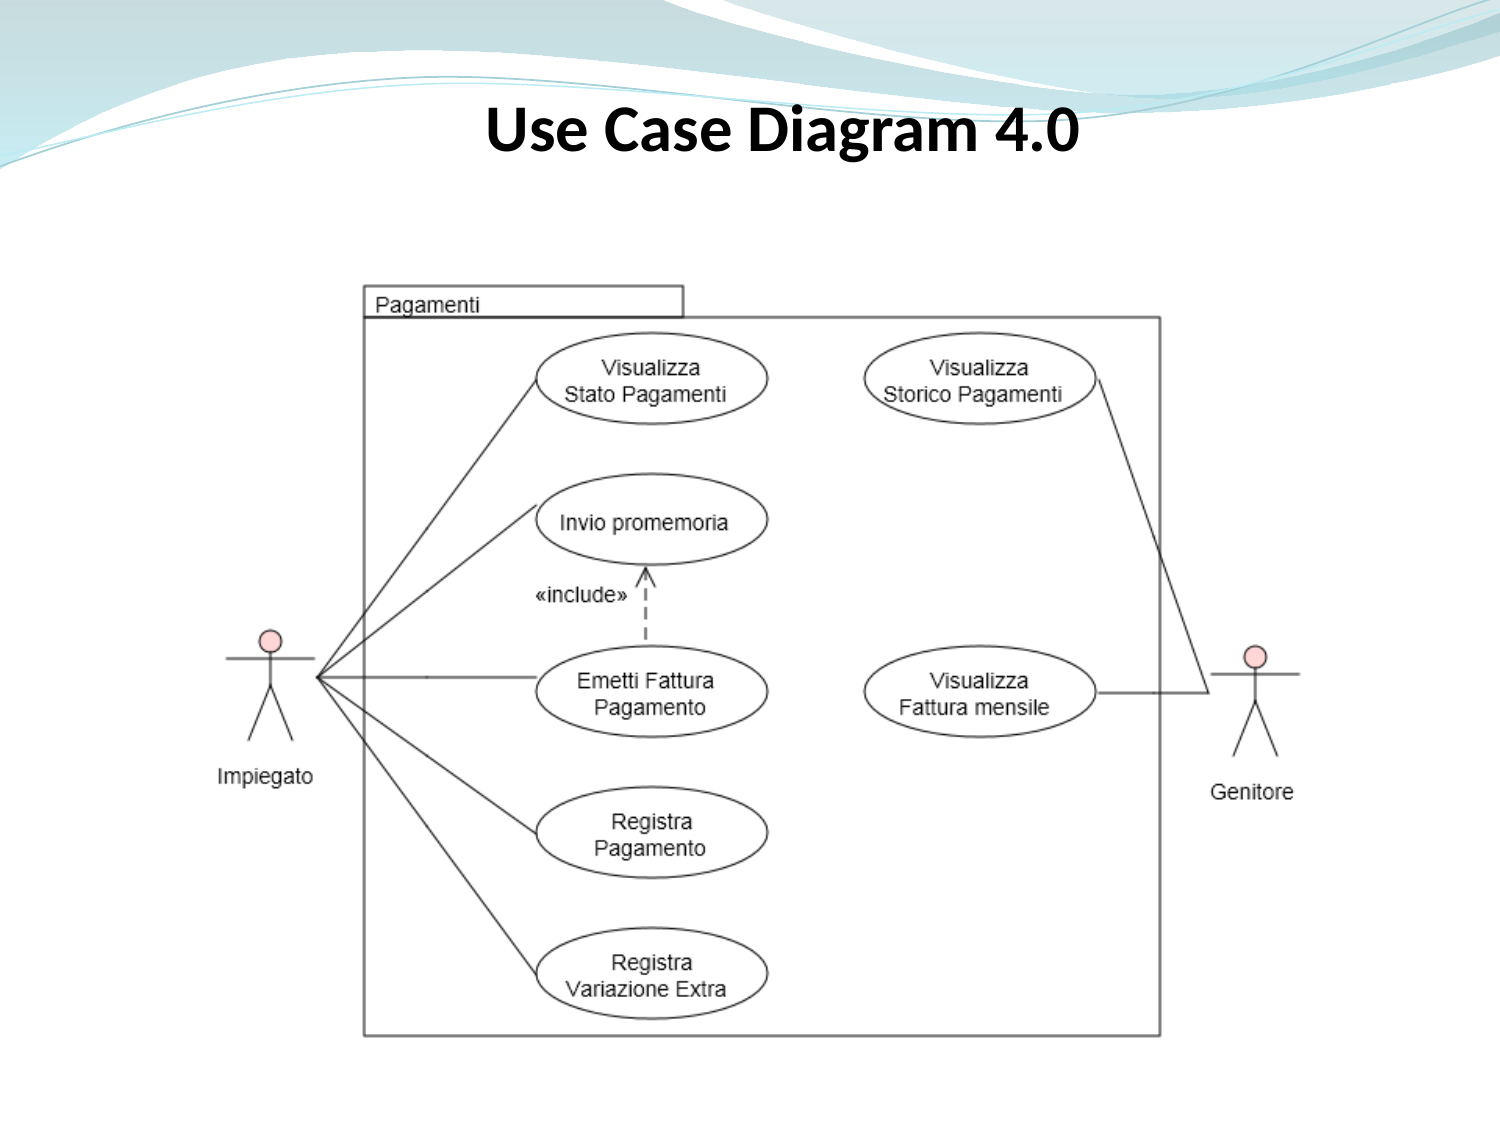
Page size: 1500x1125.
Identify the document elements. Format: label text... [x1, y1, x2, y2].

picture [130, 255, 1366, 1069]
text_box Use Case Diagram 4.0 [455, 77, 1096, 252]
